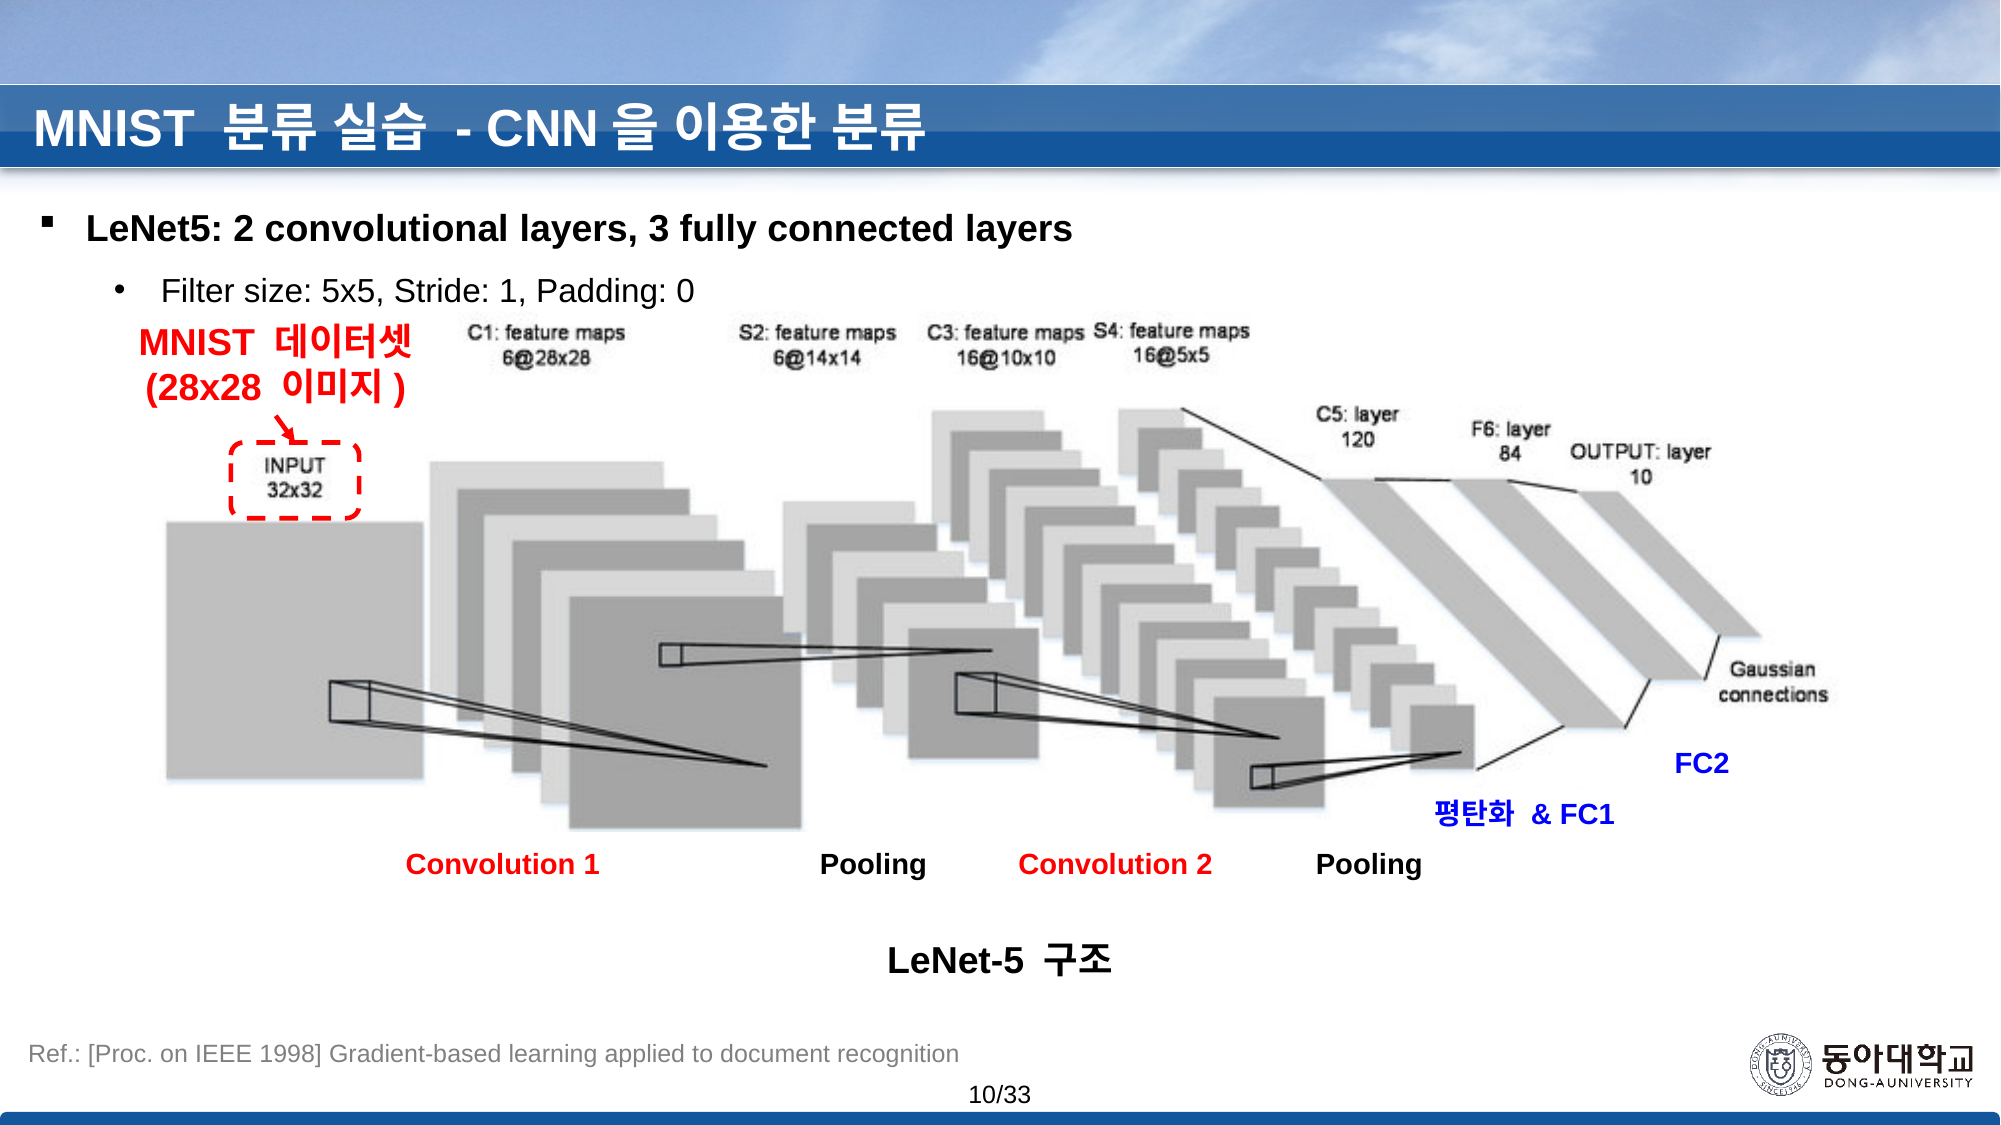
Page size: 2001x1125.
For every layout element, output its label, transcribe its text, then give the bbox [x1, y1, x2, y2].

text_box Pooling [805, 838, 942, 888]
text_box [275, 417, 296, 443]
text_box LeNet5: 2 convolutional layers, 3 fully connected layers Filter size: 5x5, Stride: 1, Padding: 0 [24, 174, 1089, 317]
text_box Convolution 1 [390, 838, 616, 888]
text_box 평탄화 & FC1 [1405, 832, 1644, 838]
text_box [0, 0, 2000, 84]
text_box MNIST 데이터셋 (28x28 이미지) [123, 310, 428, 416]
text_box LeNet-5 구조 [872, 929, 1128, 989]
picture [157, 311, 1843, 832]
text_box MNIST 분류 실습 - CNN을 이용한 분류 [19, 87, 1870, 165]
text_box Ref.: [Proc. on IEEE 1998] Gradient-based learning applied to document recognition [13, 1030, 977, 1076]
text_box Pooling [1300, 838, 1438, 888]
picture [0, 85, 2000, 167]
text_box Convolution 2 [1003, 838, 1228, 888]
picture [1742, 1024, 1983, 1110]
